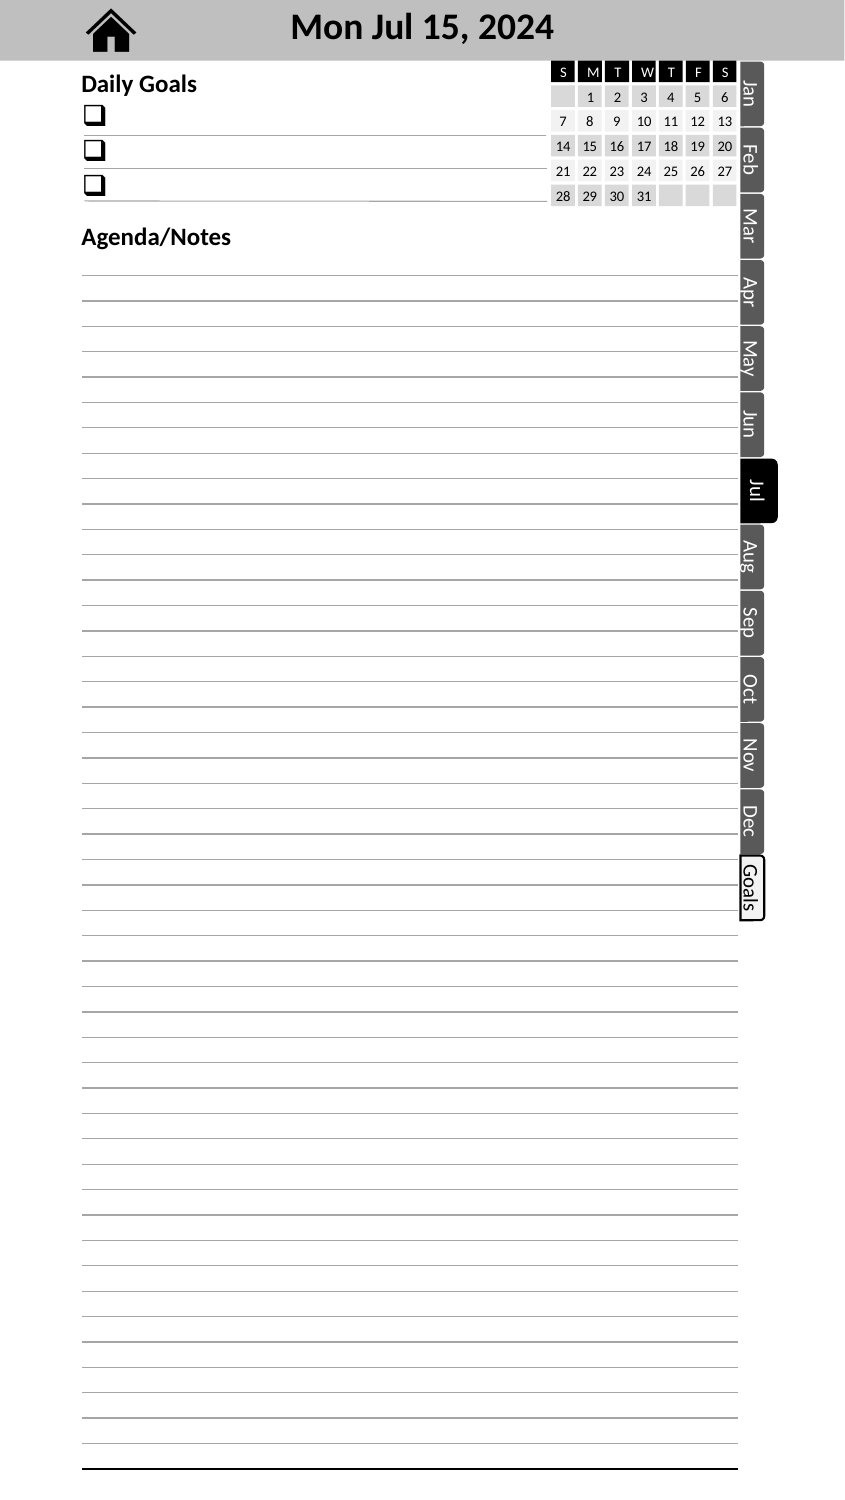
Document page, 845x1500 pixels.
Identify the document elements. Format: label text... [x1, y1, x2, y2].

picture [82, 1, 140, 59]
list Mon Jul 15, 2024 [190, 0, 655, 61]
